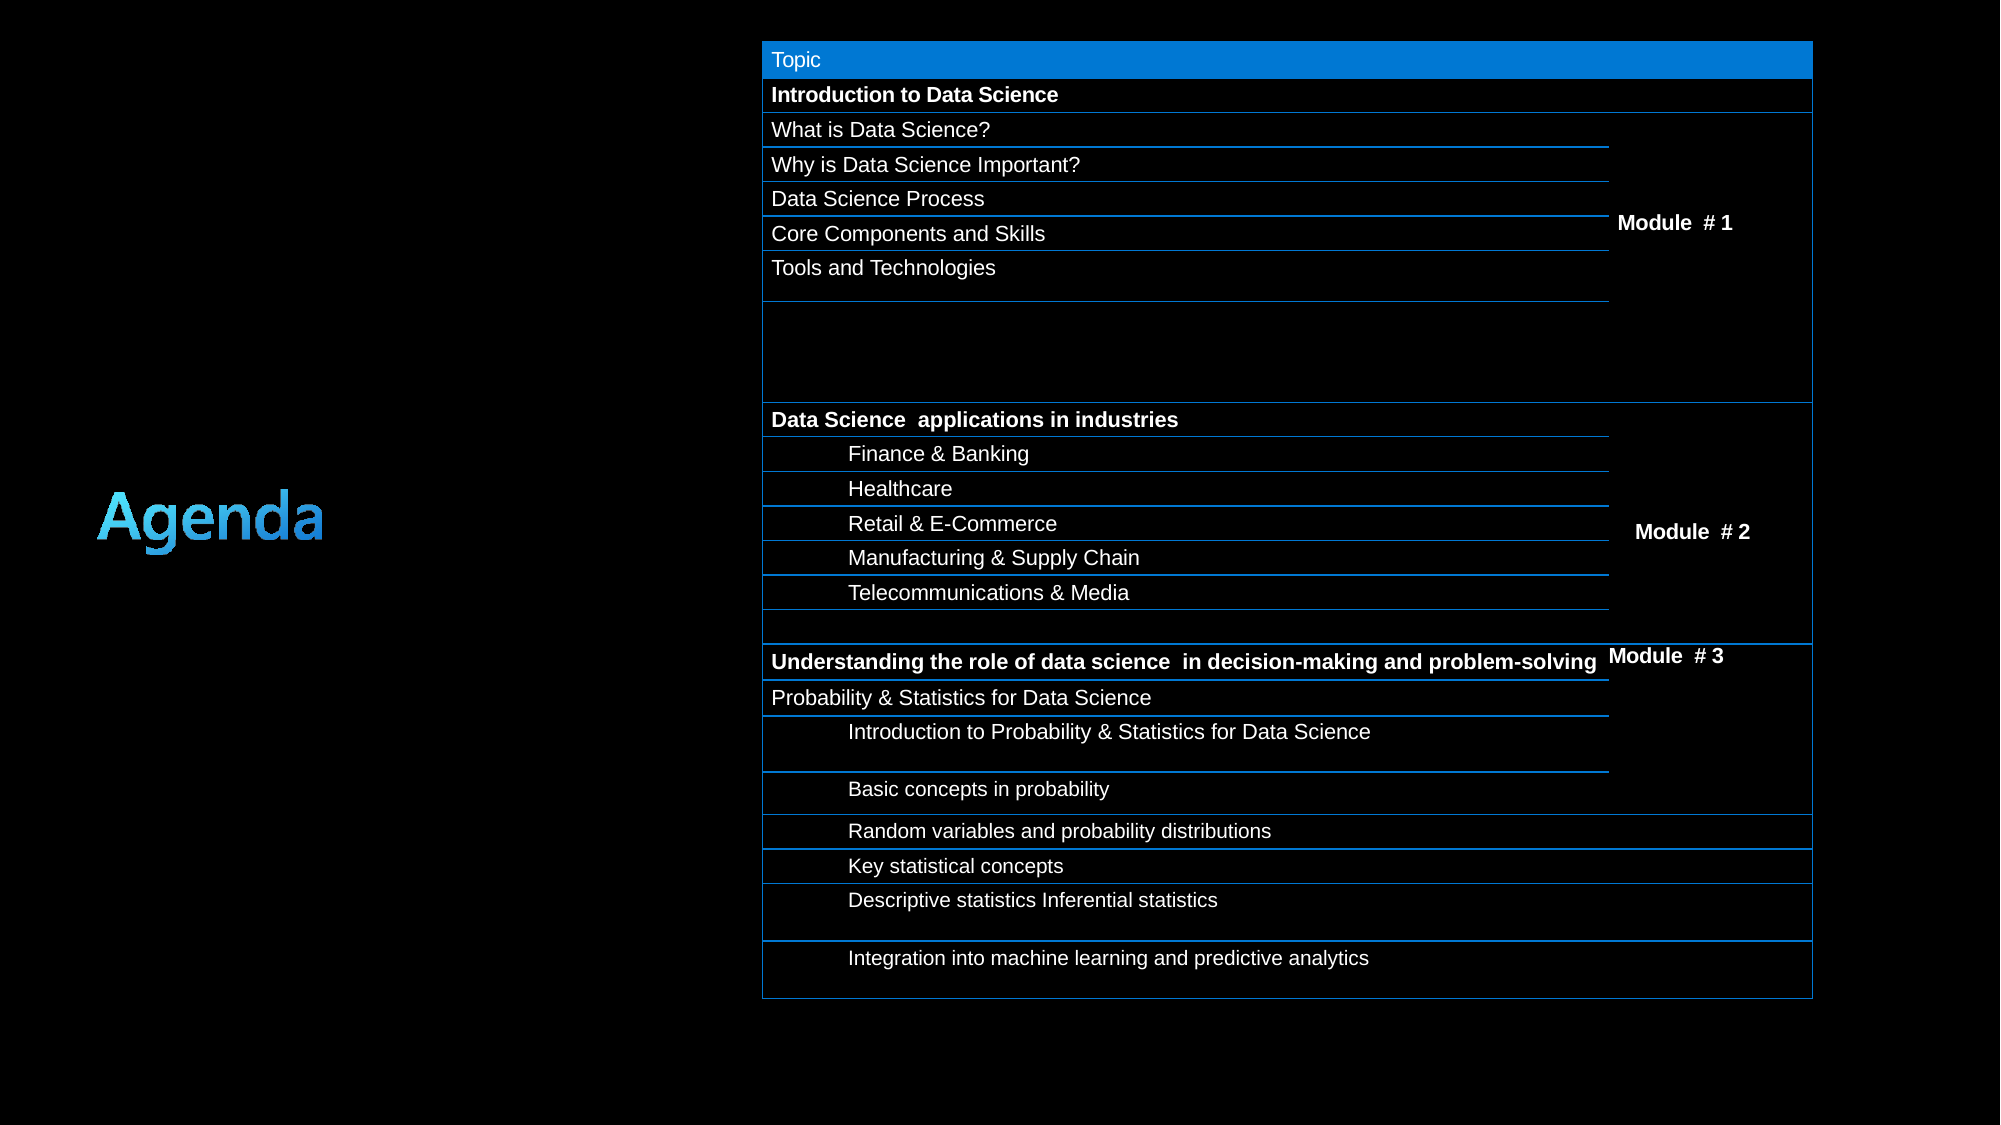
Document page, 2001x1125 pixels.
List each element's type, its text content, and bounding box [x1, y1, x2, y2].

table_cell Module # 1 [1609, 113, 1812, 402]
table_cell Core Components and Skills [763, 217, 1609, 250]
table_cell Introduction to Probability & Statistics for Data Science [763, 717, 1609, 771]
table_header Topic [763, 41, 1609, 79]
table_cell Random variables and probability distributions [763, 815, 1609, 848]
table_cell [763, 610, 1609, 643]
table_cell Data Science applications in industries [763, 403, 1609, 436]
table_cell What is Data Science? [763, 113, 1609, 146]
picture [96, 488, 323, 555]
table_cell Healthcare [763, 472, 1609, 505]
table_cell Retail & E-Commerce [763, 507, 1609, 540]
table_cell Probability & Statistics for Data Science [763, 681, 1609, 715]
table_cell [1609, 884, 1812, 940]
table_cell Descriptive statistics Inferential statistics [763, 884, 1609, 940]
table_cell Module # 2 [1609, 403, 1812, 643]
table_cell [1609, 79, 1812, 112]
table_cell Finance & Banking [763, 437, 1609, 471]
table_cell Telecommunications & Media [763, 576, 1609, 609]
table_cell [1609, 850, 1812, 883]
table_cell Introduction to Data Science [763, 79, 1609, 112]
table_header [1609, 41, 1812, 79]
table_cell Tools and Technologies [763, 251, 1609, 301]
table_cell Module # 3 [1609, 645, 1812, 814]
table_cell [1609, 942, 1812, 998]
table_cell Data Science Process [763, 182, 1609, 215]
table_cell [1609, 815, 1812, 848]
table_cell Basic concepts in probability [763, 773, 1609, 814]
table_cell Manufacturing & Supply Chain [763, 541, 1609, 574]
table_cell Integration into machine learning and predictive analytics [763, 942, 1609, 998]
table_cell Why is Data Science Important? [763, 148, 1609, 181]
table_cell Understanding the role of data science in decision-making and problem-solving [763, 645, 1609, 679]
table_cell Key statistical concepts [763, 850, 1609, 883]
table_cell [763, 302, 1609, 402]
